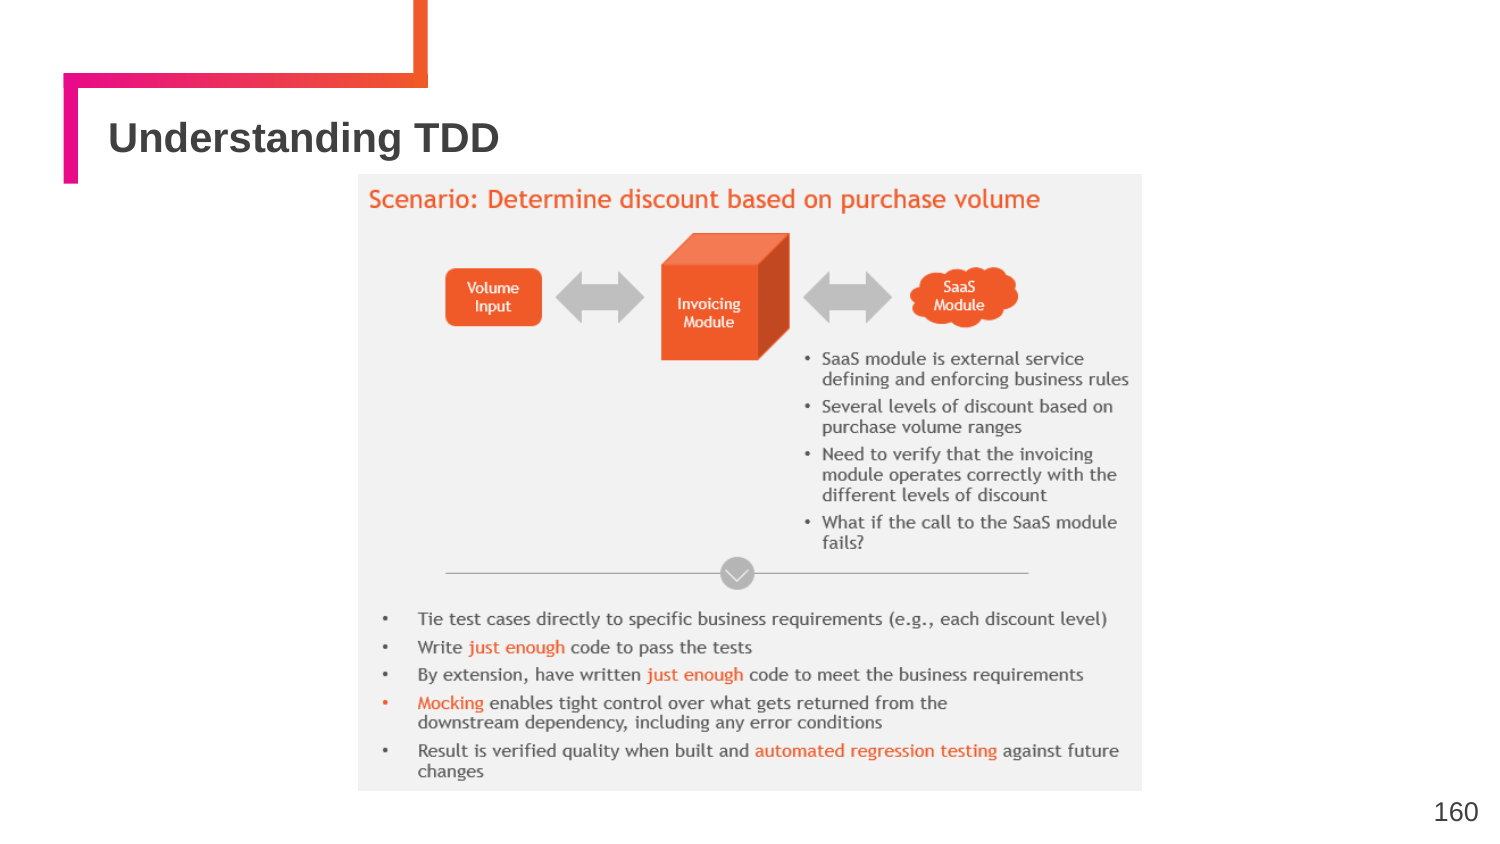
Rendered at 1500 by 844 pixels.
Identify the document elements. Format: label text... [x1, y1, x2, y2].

picture [358, 174, 1142, 791]
slide_number ‹#› [1403, 779, 1494, 844]
title Understanding TDD [100, 117, 1455, 169]
